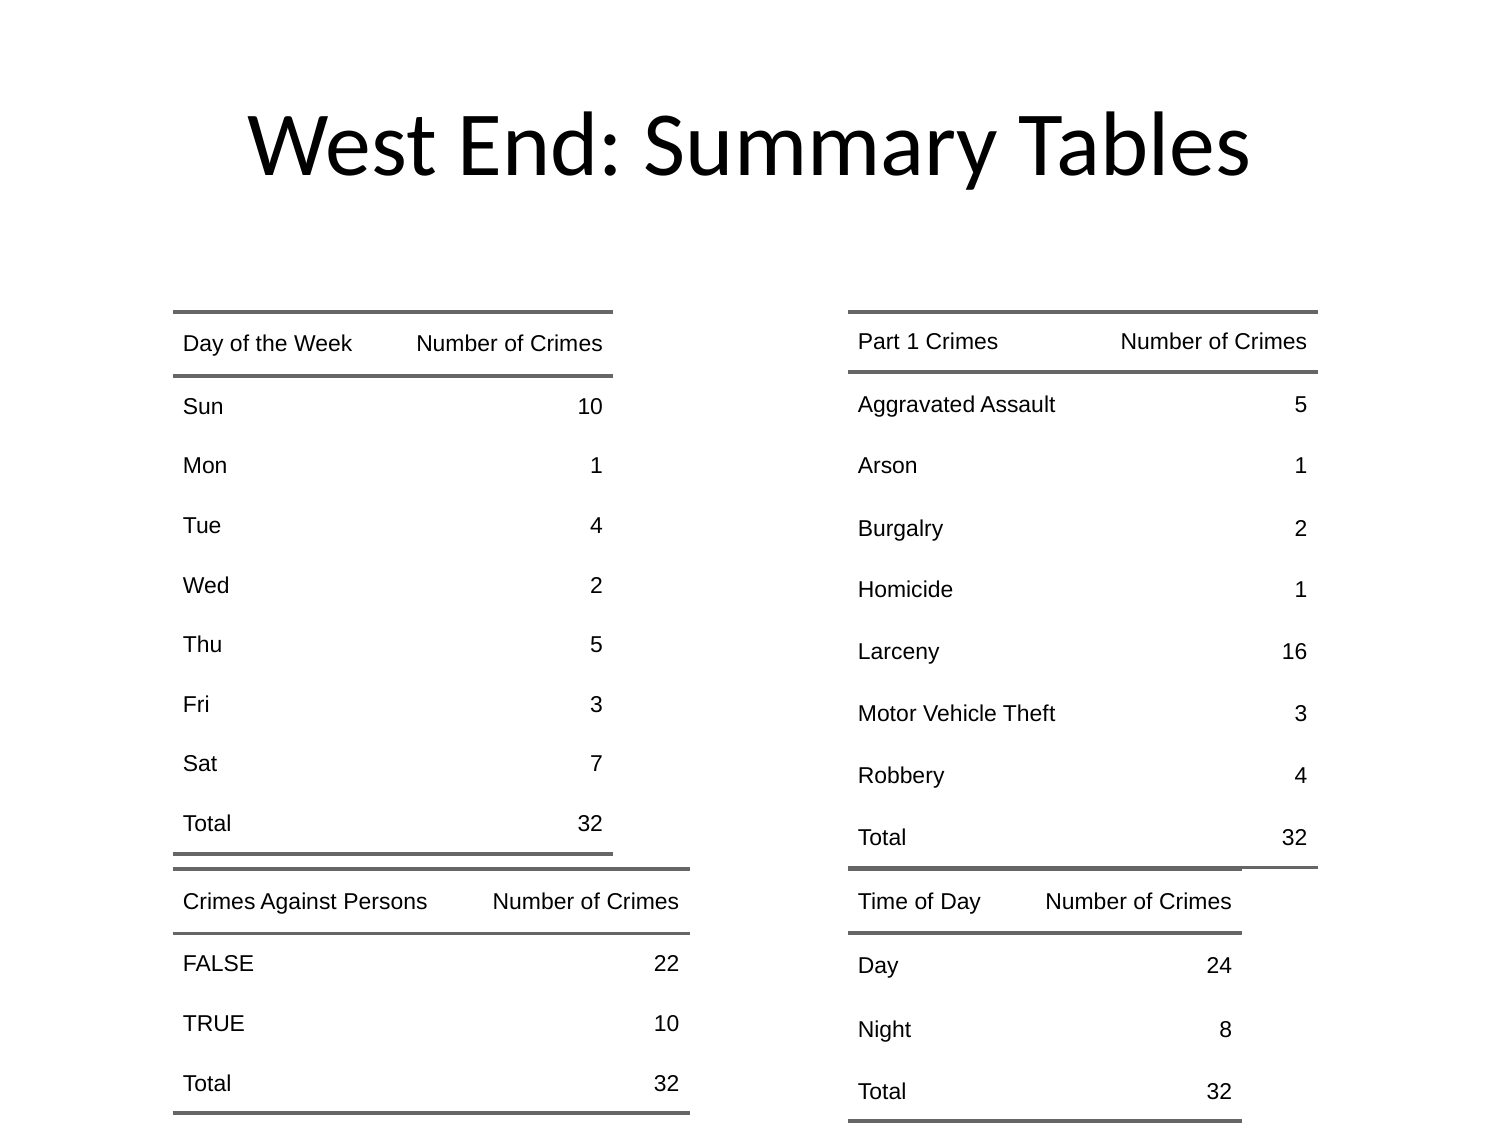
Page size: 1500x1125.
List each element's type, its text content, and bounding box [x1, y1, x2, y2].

table_cell 16 [1089, 620, 1318, 684]
table_cell 7 [385, 734, 613, 794]
table_cell Fri [173, 675, 385, 734]
table_cell 2 [385, 555, 613, 615]
table_cell 4 [385, 496, 613, 555]
table_cell 4 [1089, 744, 1318, 808]
table_cell TRUE [173, 994, 461, 1053]
table_cell Arson [848, 436, 1089, 496]
table_cell 1 [1089, 560, 1318, 620]
title West End: Summary Tables [75, 45, 1425, 233]
table_cell 32 [385, 794, 613, 852]
table_cell Burgalry [848, 496, 1089, 560]
table_cell Larceny [848, 620, 1089, 684]
table_cell 8 [1014, 997, 1242, 1062]
table_header Number of Crimes [461, 871, 690, 932]
table_cell 10 [461, 994, 690, 1053]
table_cell Day [848, 935, 1014, 997]
table_header Number of Crimes [1014, 871, 1242, 931]
table_cell 1 [385, 436, 613, 496]
table_cell 5 [1089, 374, 1318, 436]
table_cell Total [173, 1053, 461, 1111]
table_cell Sun [173, 378, 385, 436]
table_cell 1 [1089, 436, 1318, 496]
table_cell 3 [1089, 684, 1318, 744]
table_cell Night [848, 997, 1014, 1062]
table_cell 5 [385, 615, 613, 675]
table_cell 32 [461, 1053, 690, 1111]
table_cell Homicide [848, 560, 1089, 620]
table_cell 22 [461, 935, 690, 994]
table_cell Total [848, 808, 1089, 866]
table_cell Sat [173, 734, 385, 794]
table_header Part 1 Crimes [848, 314, 1089, 370]
table_cell FALSE [173, 935, 461, 994]
table_cell Mon [173, 436, 385, 496]
table_header Day of the Week [173, 314, 385, 374]
table_cell 32 [1089, 808, 1318, 866]
table_cell Motor Vehicle Theft [848, 684, 1089, 744]
table_header Number of Crimes [385, 314, 613, 374]
table_cell 24 [1014, 935, 1242, 997]
table_header Number of Crimes [1089, 314, 1318, 370]
table_cell Tue [173, 496, 385, 555]
table_header Crimes Against Persons [173, 871, 461, 932]
table_cell 32 [1014, 1062, 1242, 1119]
table_cell Aggravated Assault [848, 374, 1089, 436]
table_cell Total [173, 794, 385, 852]
table_cell Thu [173, 615, 385, 675]
table_cell 3 [385, 675, 613, 734]
table_cell Robbery [848, 744, 1089, 808]
table_cell Total [848, 1062, 1014, 1119]
table_cell 10 [385, 378, 613, 436]
table_header Time of Day [848, 871, 1014, 931]
table_cell 2 [1089, 496, 1318, 560]
table_cell Wed [173, 555, 385, 615]
